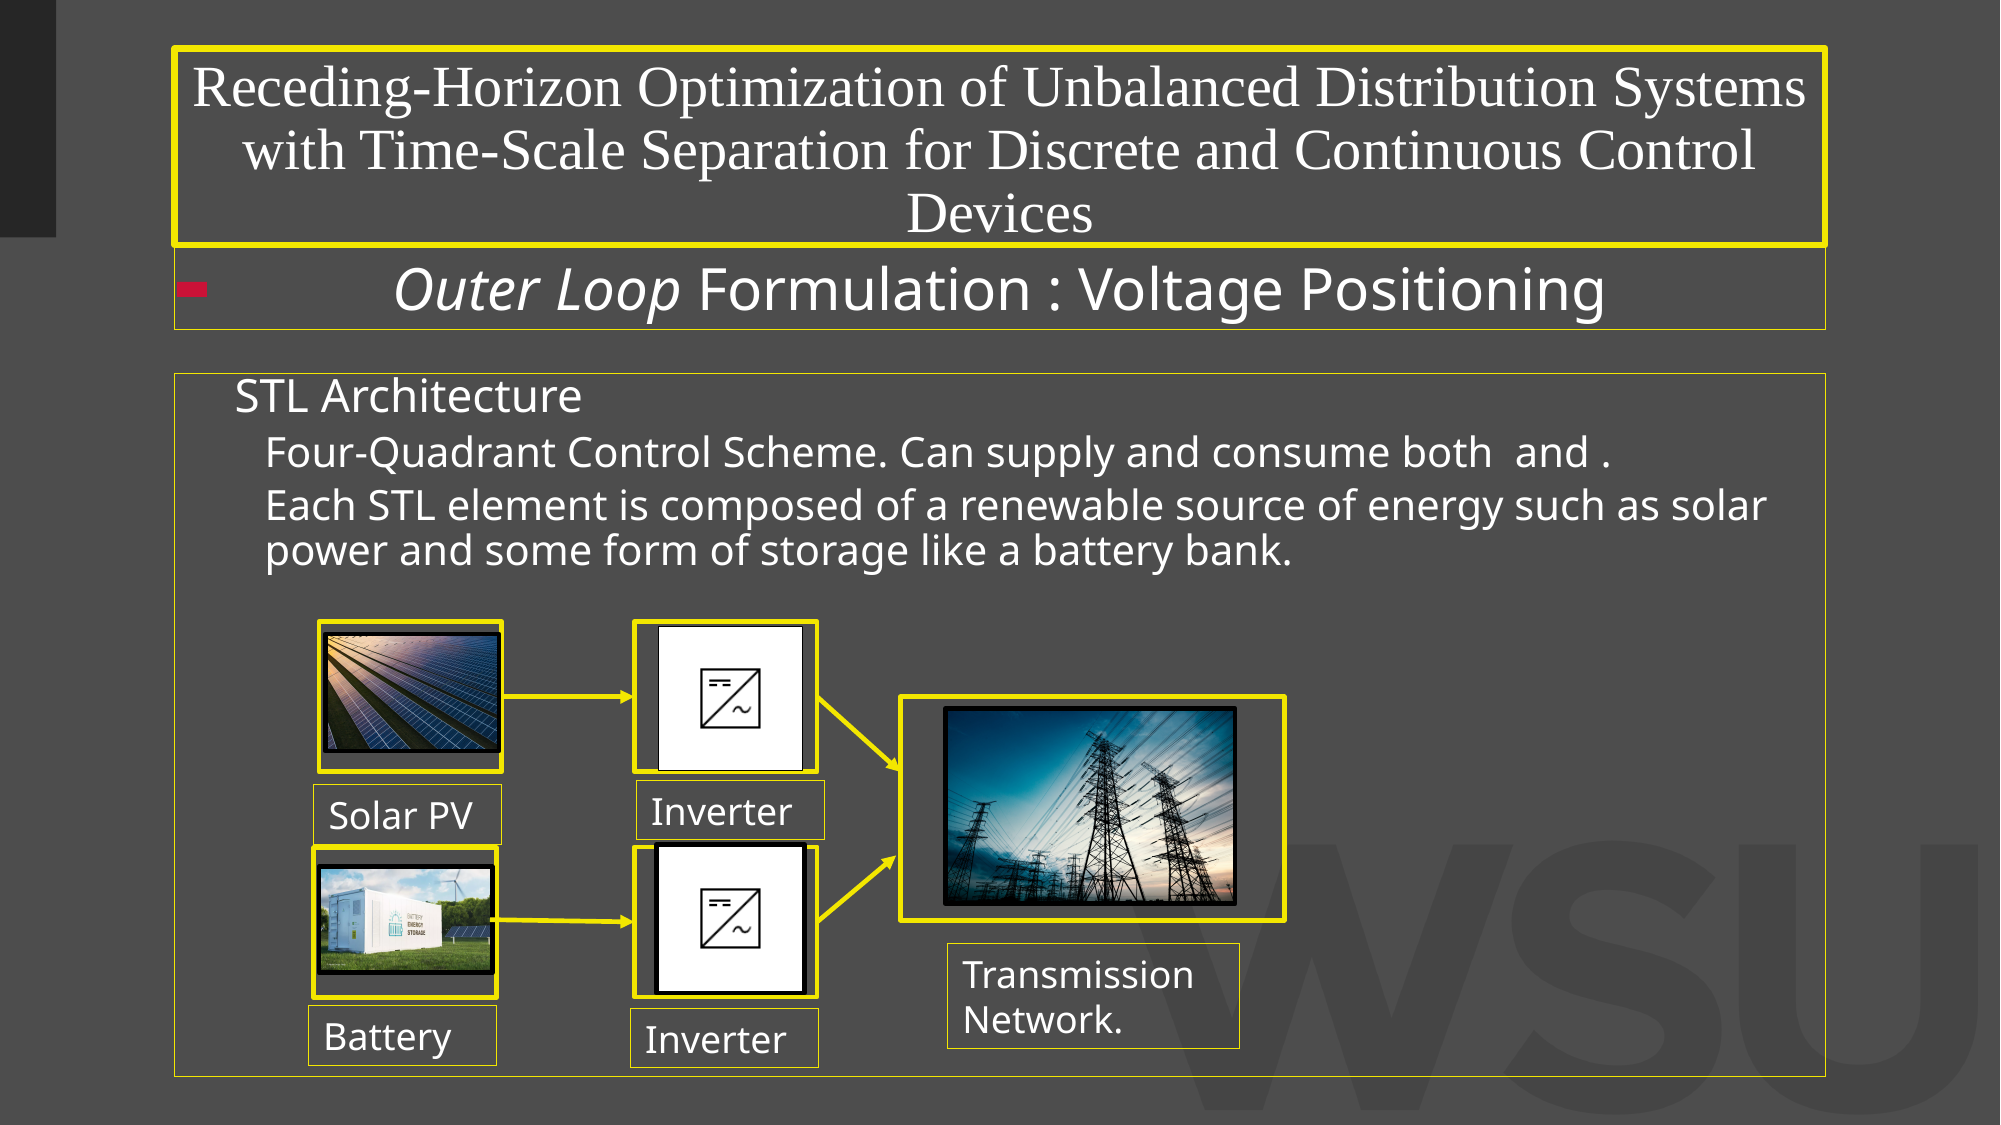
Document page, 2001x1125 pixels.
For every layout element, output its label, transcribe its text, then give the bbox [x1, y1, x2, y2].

text_box Solar PV [313, 784, 502, 845]
text_box Outer Loop Formulation : Voltage Positioning [174, 245, 1826, 330]
text_box Transmission Network. [947, 943, 1240, 1049]
title Receding-Horizon Optimization of Unbalanced Distribution Systems with Time-Scale Separation for Discrete and Continuous Control Devices [174, 48, 1826, 245]
picture [1109, 840, 1825, 1076]
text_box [900, 696, 1285, 921]
text_box Inverter [630, 1008, 819, 1068]
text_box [817, 855, 897, 922]
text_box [634, 621, 818, 772]
text_box Battery [308, 1005, 497, 1066]
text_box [318, 621, 502, 772]
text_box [817, 696, 901, 772]
text_box Inverter [636, 780, 825, 840]
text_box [634, 846, 818, 997]
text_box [313, 847, 497, 998]
picture [1109, 840, 1979, 1115]
